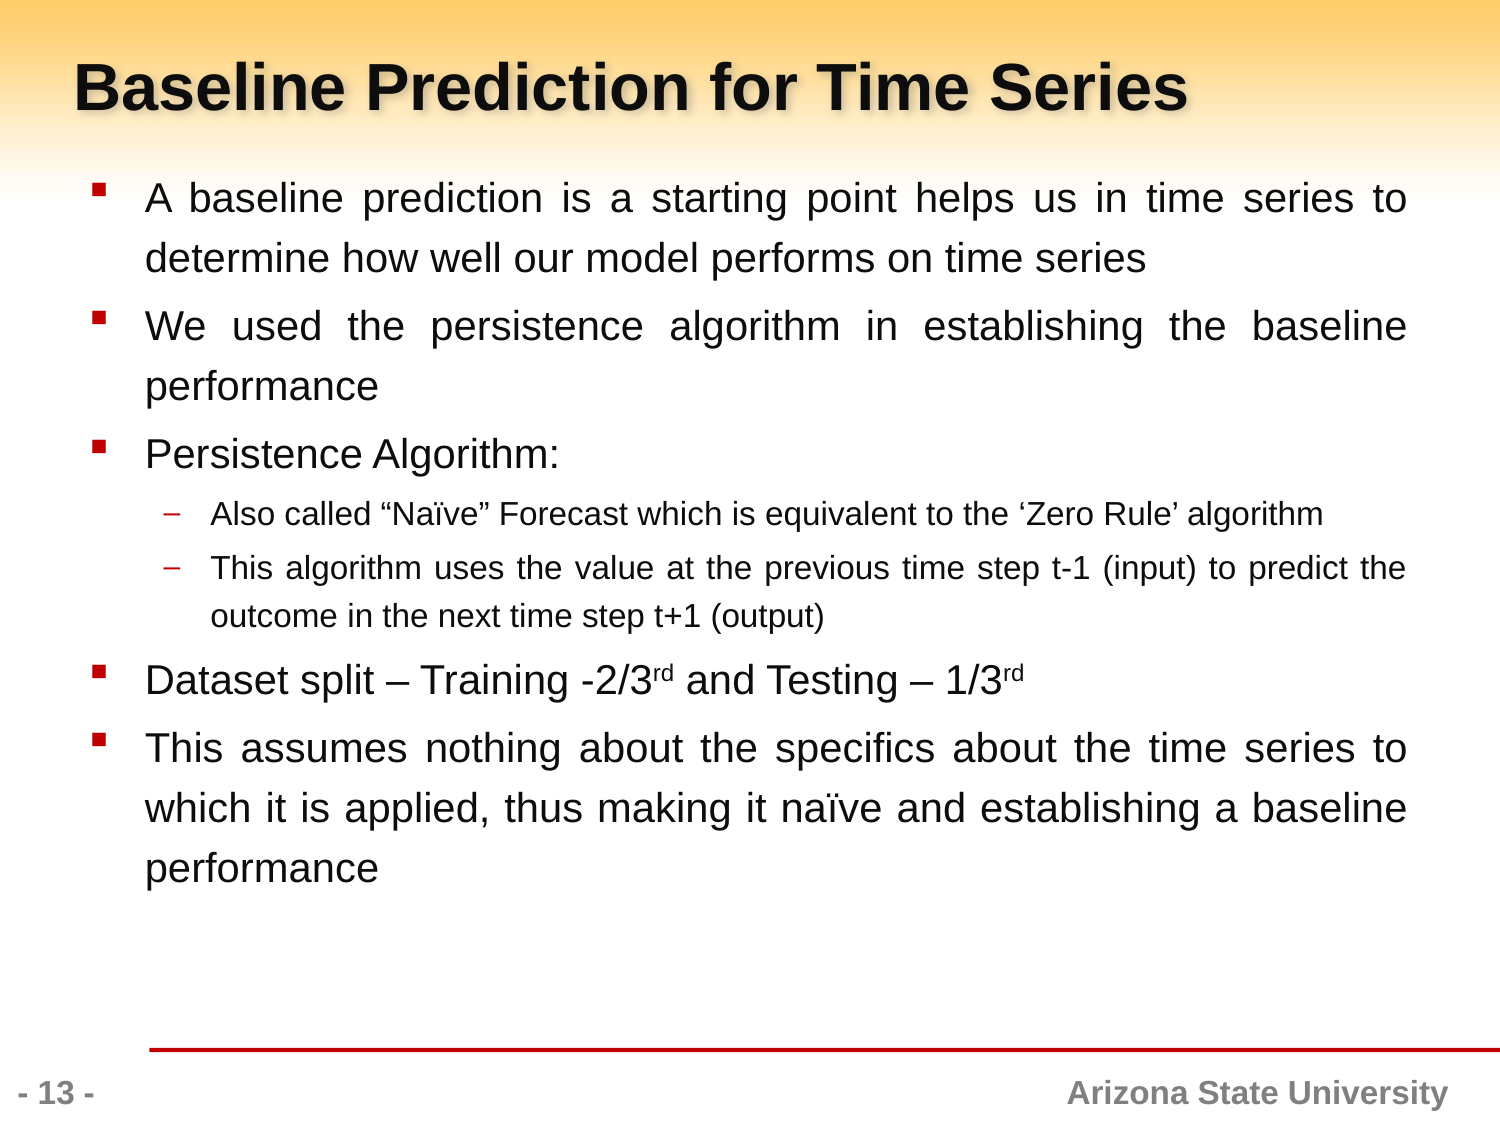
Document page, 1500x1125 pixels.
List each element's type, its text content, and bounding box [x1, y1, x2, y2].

list A baseline prediction is a starting point helps us in time series to determine how well our model performs on time series We used the persistence algorithm in establishing the baseline performance Persistence Algorithm: Also called “Naïve” Forecast which is equivalent to the ‘Zero Rule’ algorithm This algorithm uses the value at the previous time step t-1 (input) to predict the outcome in the next time step t+1 (output) Dataset split – Training -2/3rd and Testing – 1/3rd This assumes nothing about the specifics about the time series to which it is applied, thus making it naïve and establishing a baseline performance [73, 152, 1424, 992]
title Baseline Prediction for Time Series [72, 18, 1424, 150]
slide_number - 13 - [0, 1063, 113, 1125]
picture [0, 0, 1500, 198]
